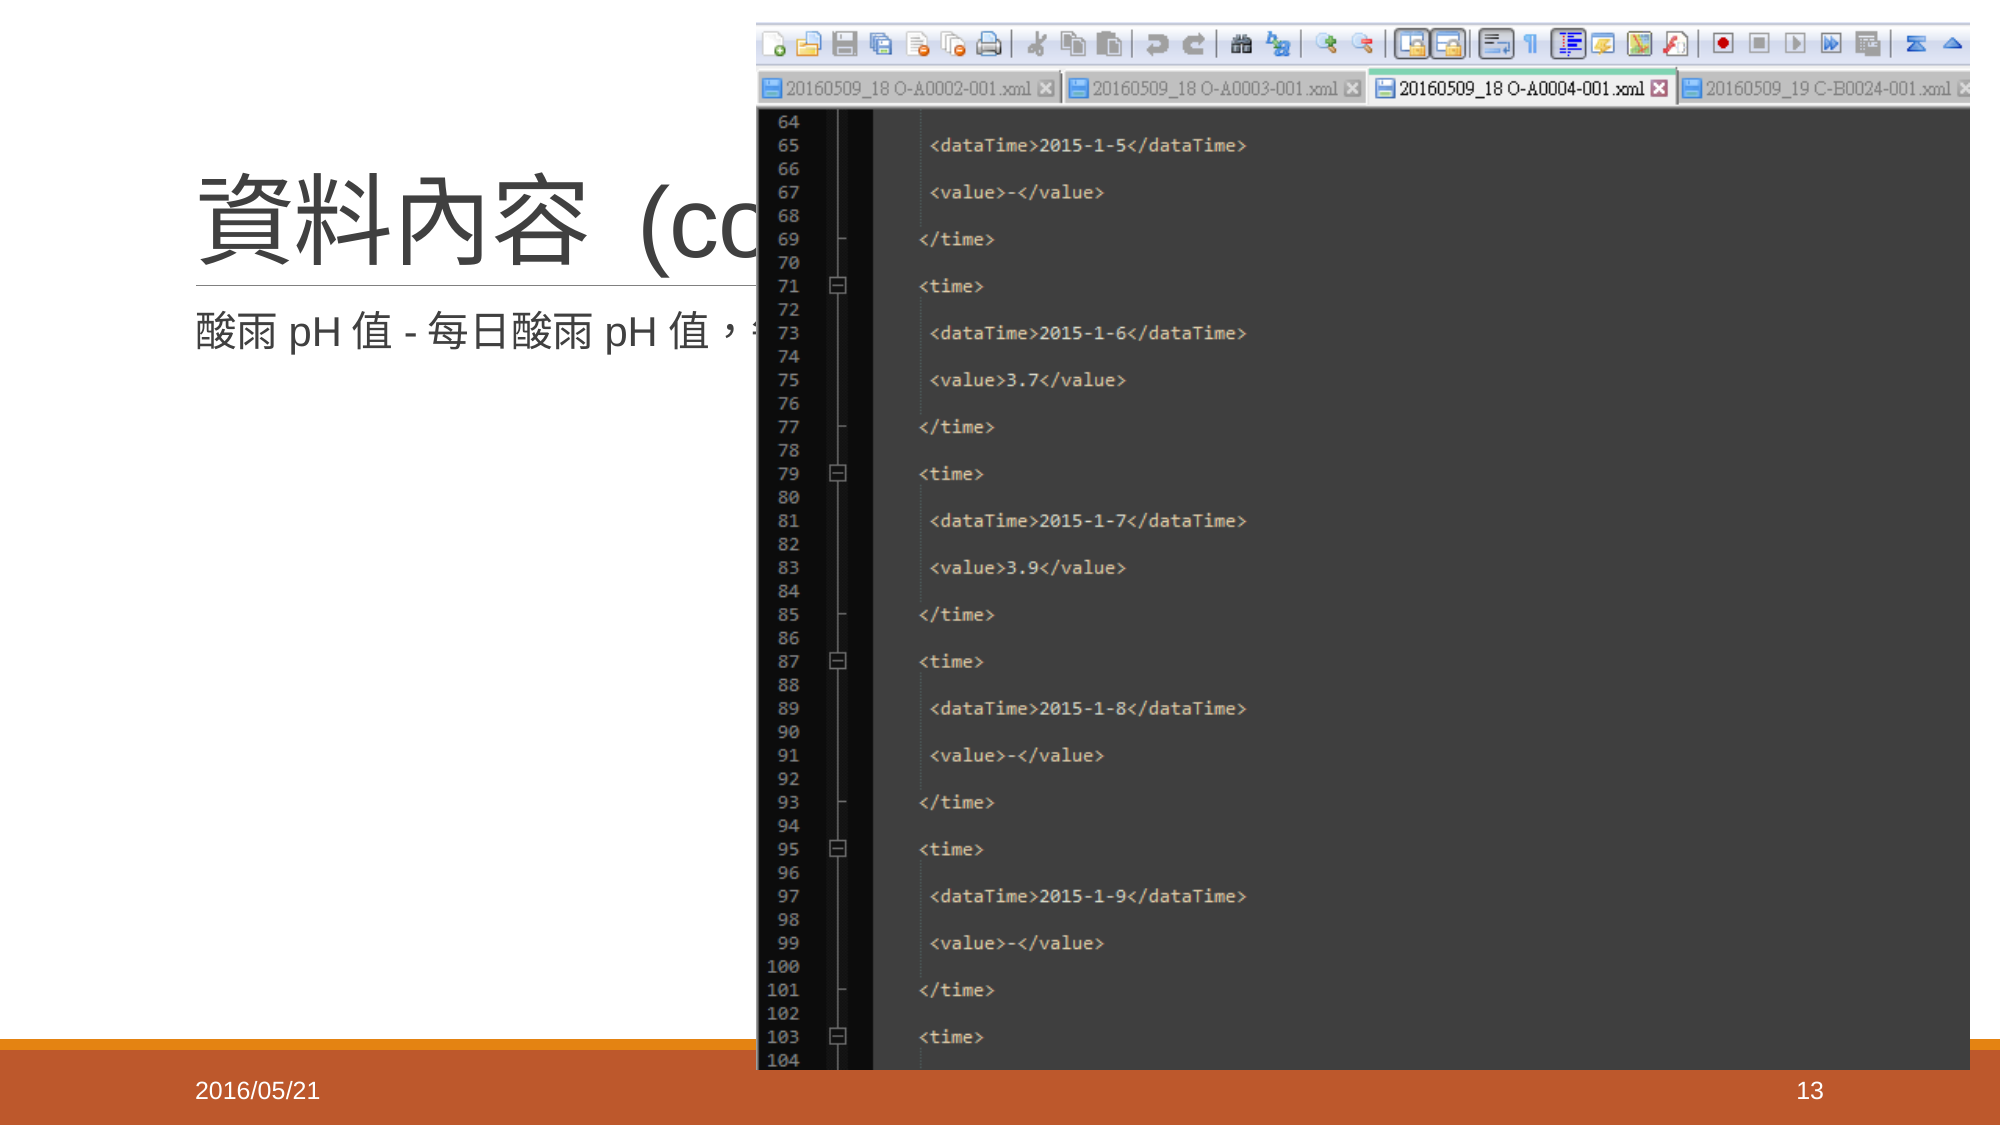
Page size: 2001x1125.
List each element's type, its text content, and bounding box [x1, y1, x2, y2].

slide_number 13 [1624, 1078, 1840, 1120]
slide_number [180, 1059, 586, 1120]
picture [756, 21, 1971, 1071]
title 資料內容 (cont’d) [180, 47, 754, 285]
list 酸雨pH值-每日酸雨pH值，每小時更新一次，格式XML [180, 302, 754, 963]
